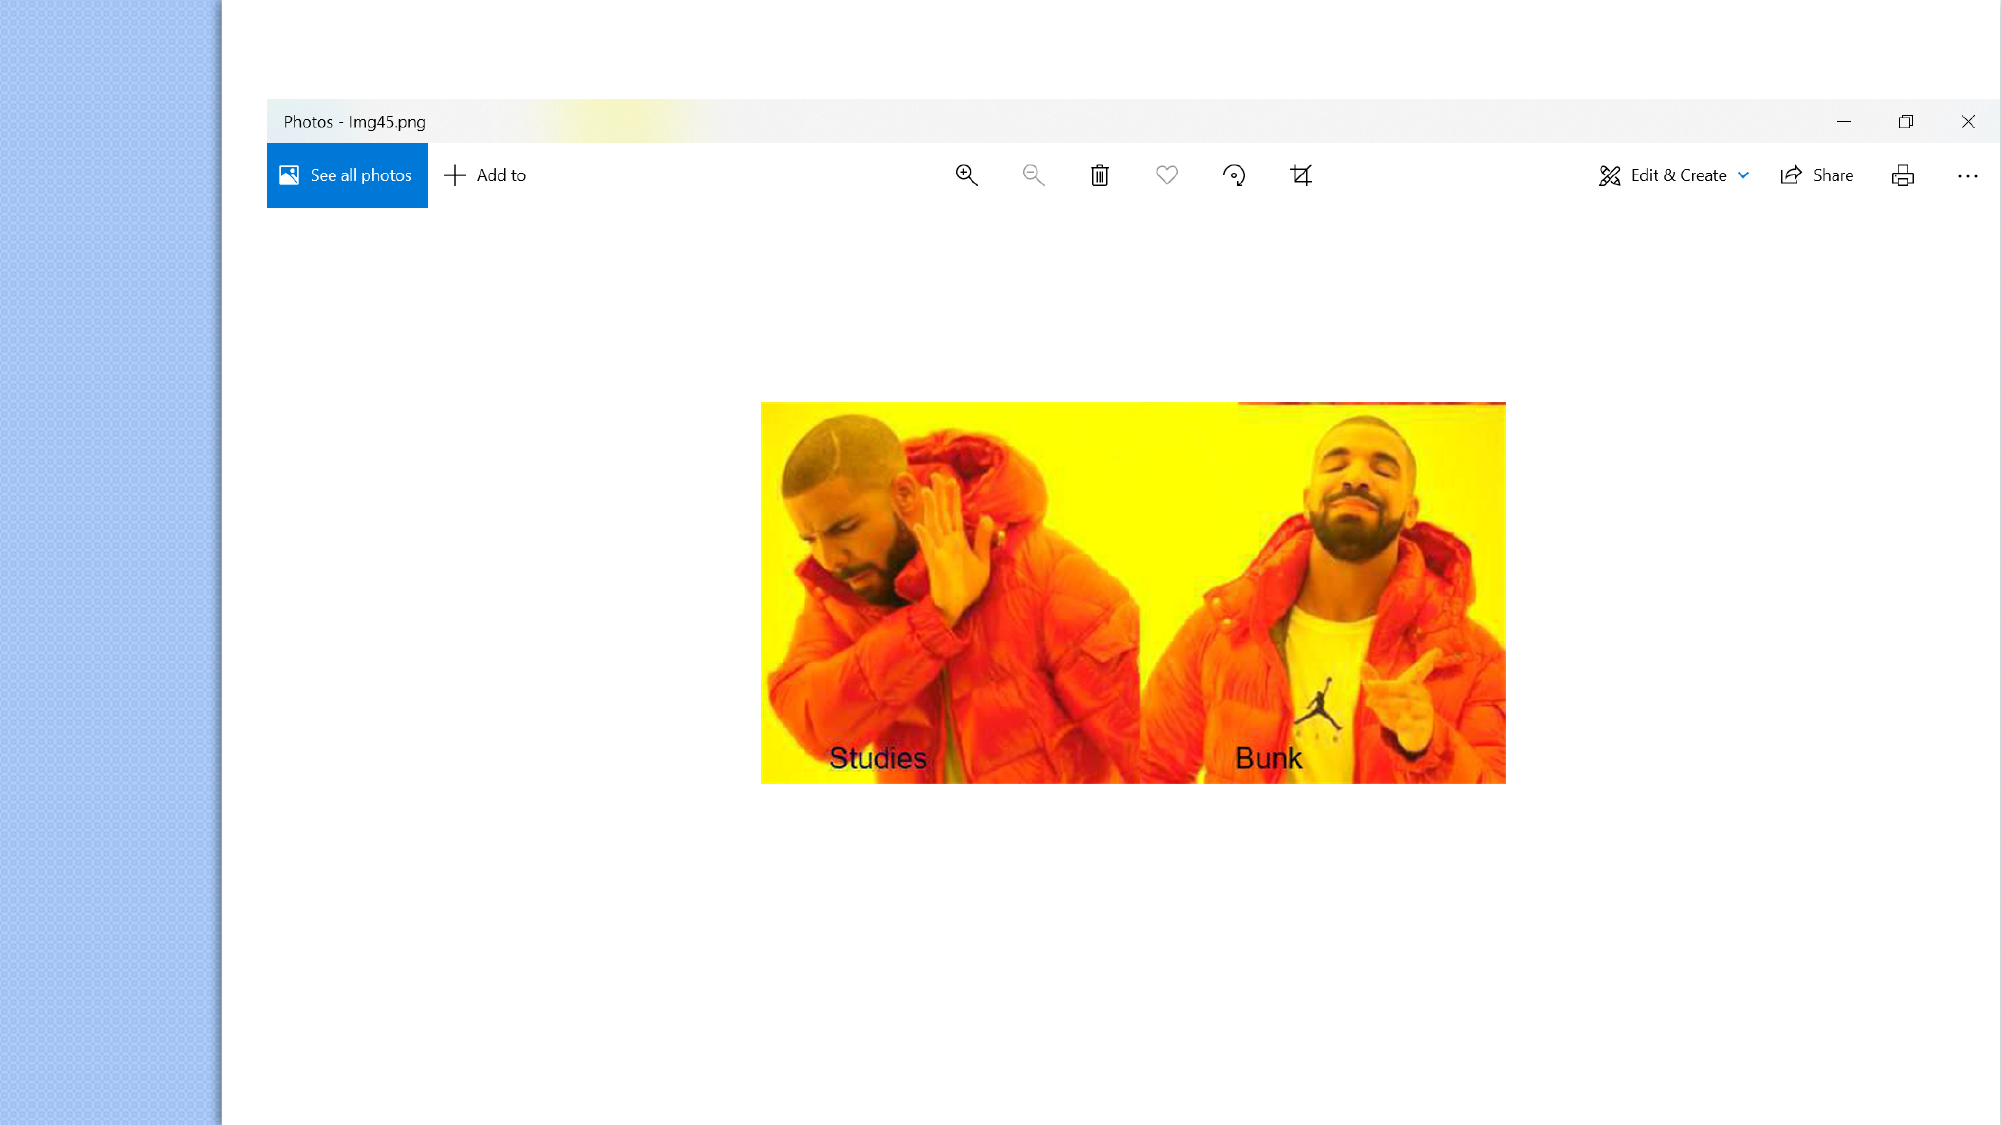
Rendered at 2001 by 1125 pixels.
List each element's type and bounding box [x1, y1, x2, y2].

picture [266, 99, 2000, 966]
